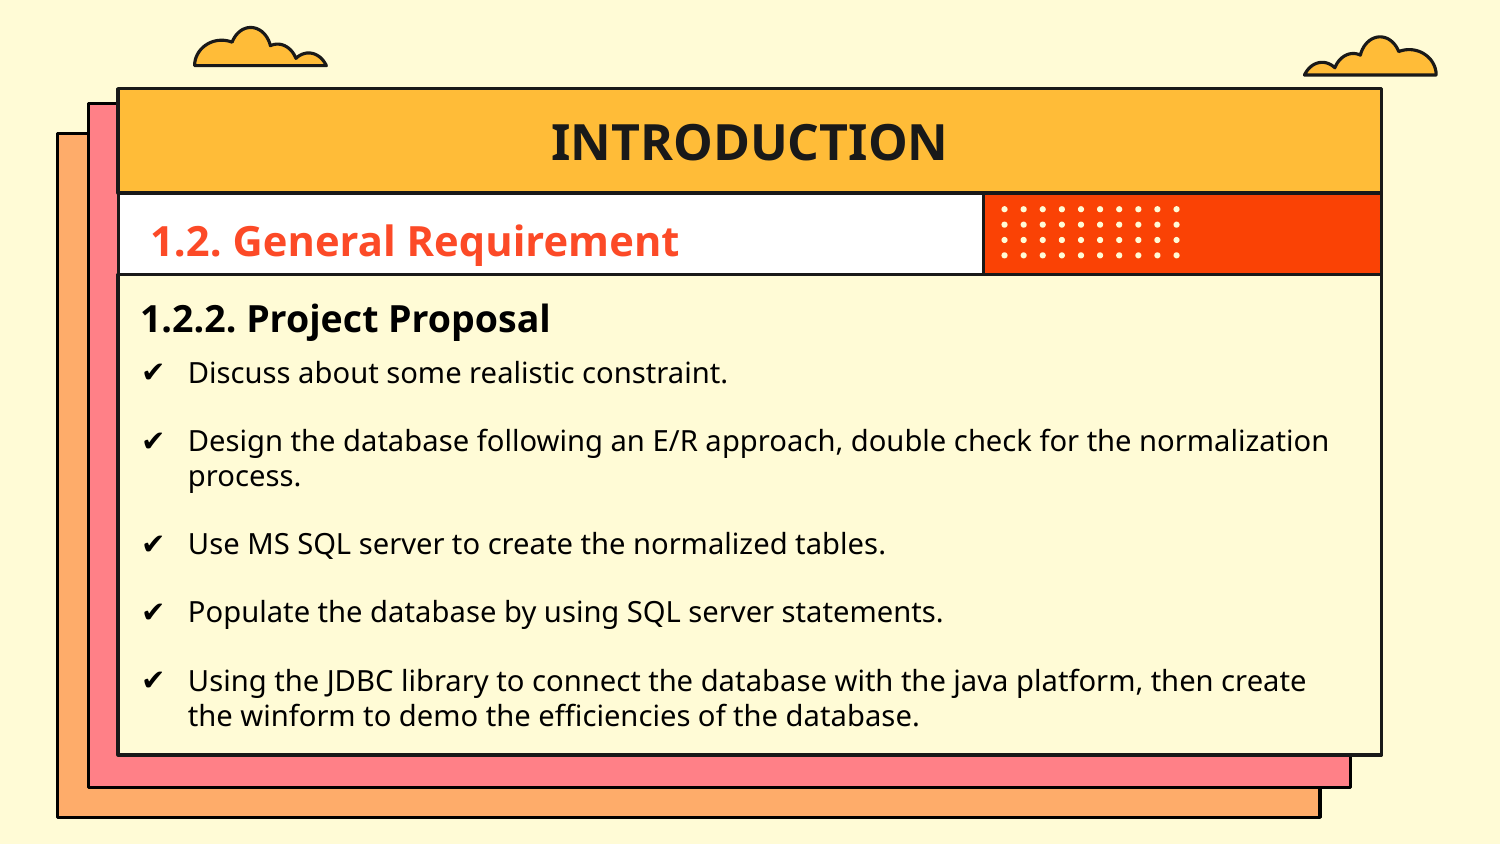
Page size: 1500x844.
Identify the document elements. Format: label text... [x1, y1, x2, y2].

text_box [1173, 206, 1180, 213]
text_box [1116, 206, 1123, 213]
text_box [1058, 206, 1065, 213]
text_box [1077, 206, 1085, 213]
text_box [1097, 252, 1104, 259]
text_box [1097, 206, 1104, 213]
text_box 1.2.2. Project Proposal [124, 287, 713, 347]
text_box [1116, 221, 1123, 228]
text_box [1154, 206, 1161, 213]
text_box [1039, 252, 1046, 259]
text_box [1135, 221, 1142, 228]
text_box [1097, 236, 1104, 244]
text_box [1135, 236, 1142, 244]
text_box [1116, 252, 1123, 259]
text_box [1077, 221, 1085, 228]
text_box [1154, 252, 1161, 259]
text_box [1058, 221, 1065, 228]
text_box [1173, 236, 1180, 244]
text_box [1020, 206, 1027, 213]
text_box [1039, 236, 1046, 244]
text_box [1020, 252, 1027, 259]
text_box [1097, 221, 1104, 228]
text_box [1001, 221, 1008, 228]
text_box [1077, 236, 1085, 244]
text_box Discuss about some realistic constraint. Design the database following an E/R approach, double check for the normalization process. Use MS SQL server to create the normalized tables. Populate the database by using SQL server statements. Using the JDBC library to connect the database with the java platform, then create the winform to demo the efficiencies of the database. [125, 361, 1374, 725]
text_box [1173, 252, 1180, 259]
text_box [1135, 252, 1142, 259]
text_box [1116, 236, 1123, 244]
title INTRODUCTION [118, 88, 1382, 193]
text_box [1058, 252, 1065, 259]
text_box [1135, 206, 1142, 213]
text_box [1039, 206, 1046, 213]
text_box [1154, 221, 1161, 228]
text_box [1001, 206, 1008, 213]
text_box [1020, 236, 1027, 244]
text_box 1.2. General Requirement [135, 207, 978, 273]
text_box [1020, 221, 1027, 228]
text_box [1039, 221, 1046, 228]
text_box [1001, 236, 1008, 244]
text_box [1001, 252, 1008, 259]
text_box [1058, 236, 1065, 244]
text_box [1077, 252, 1085, 259]
text_box [1173, 221, 1180, 228]
text_box [1154, 236, 1161, 244]
